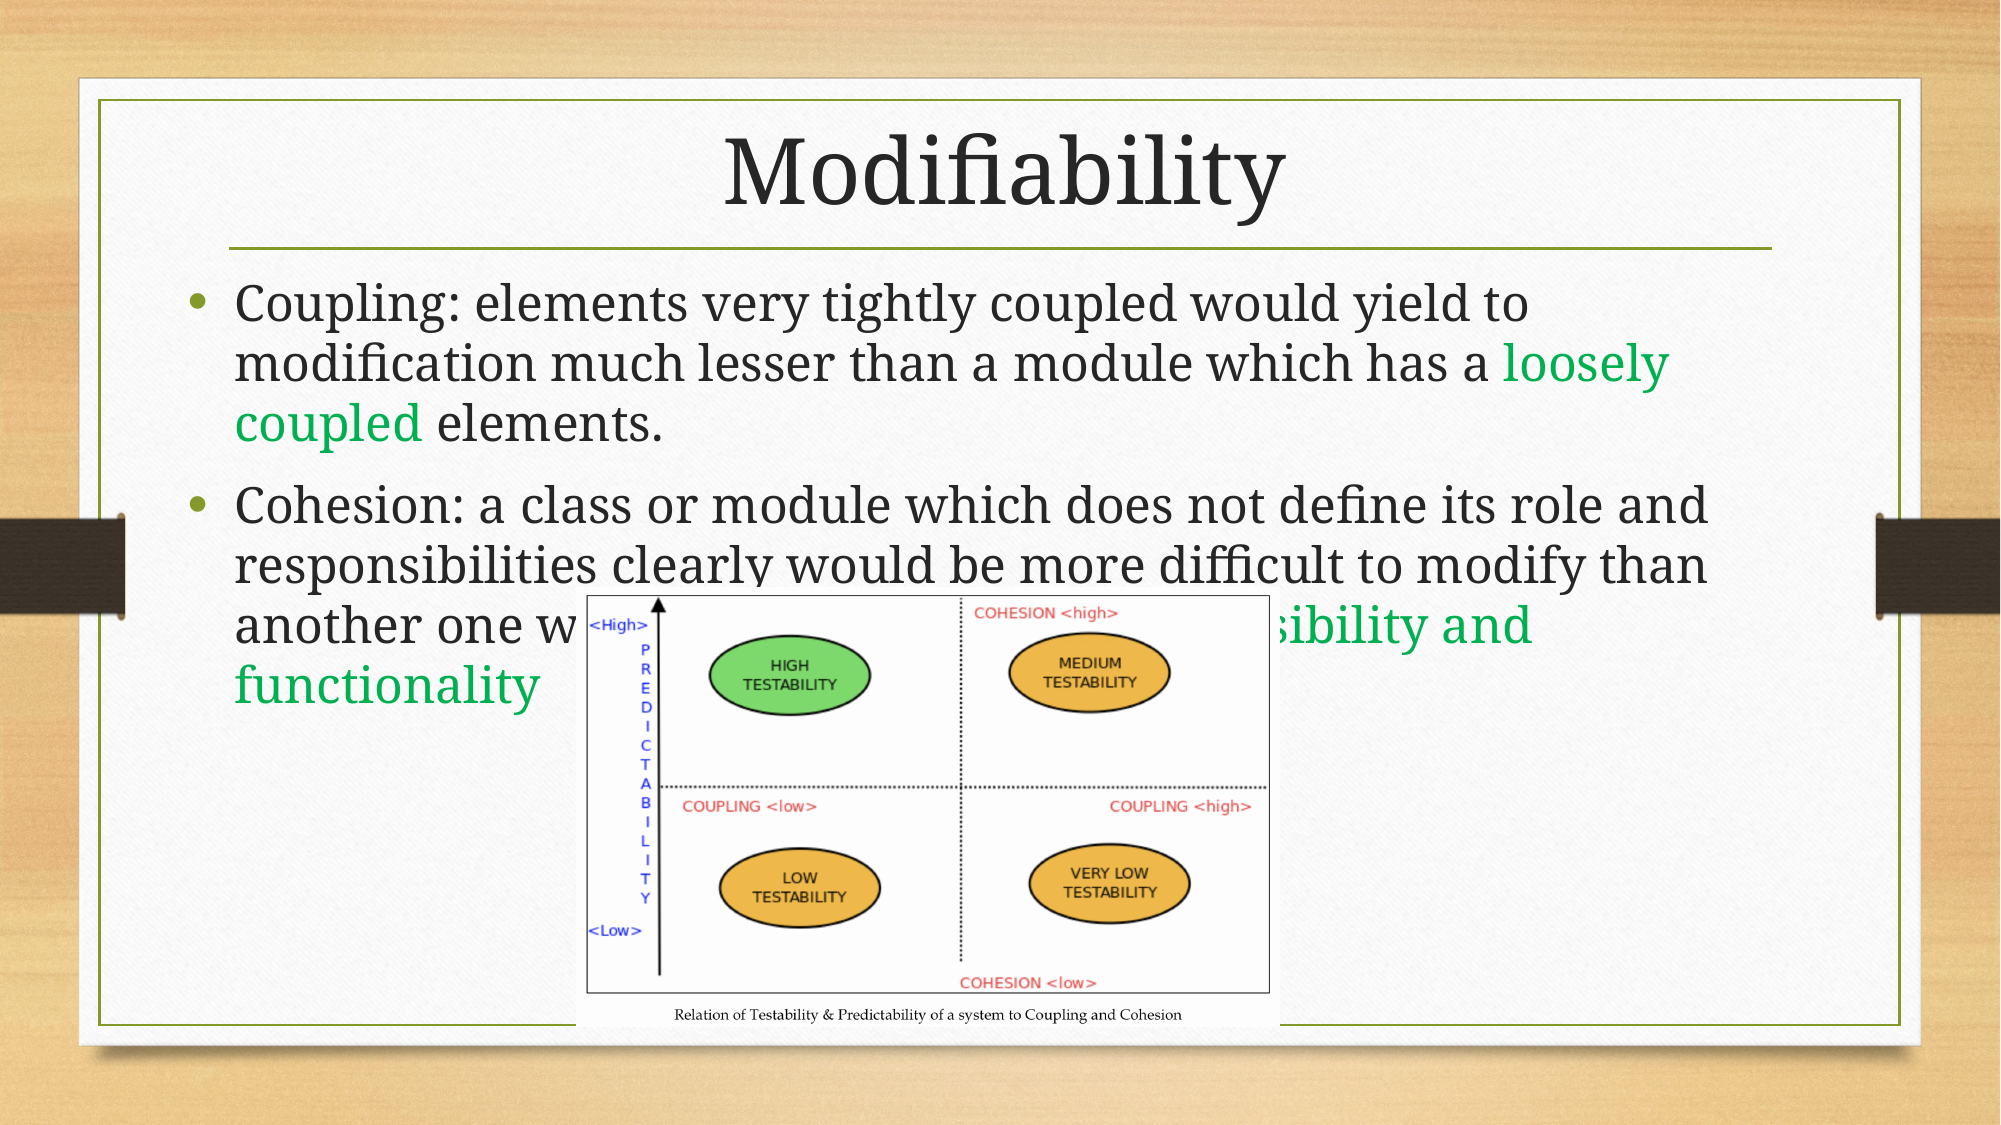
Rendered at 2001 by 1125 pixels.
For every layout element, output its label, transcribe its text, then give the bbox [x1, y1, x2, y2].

title Modifiability [172, 102, 1836, 234]
list Coupling: elements very tightly coupled would yield to modification much lesser than a module which has a loosely coupled elements. Cohesion: a class or module which does not define its role and responsibilities clearly would be more difficult to modify than another one which has well-defined responsibility and functionality [172, 263, 1836, 964]
picture [0, 0, 2001, 1125]
